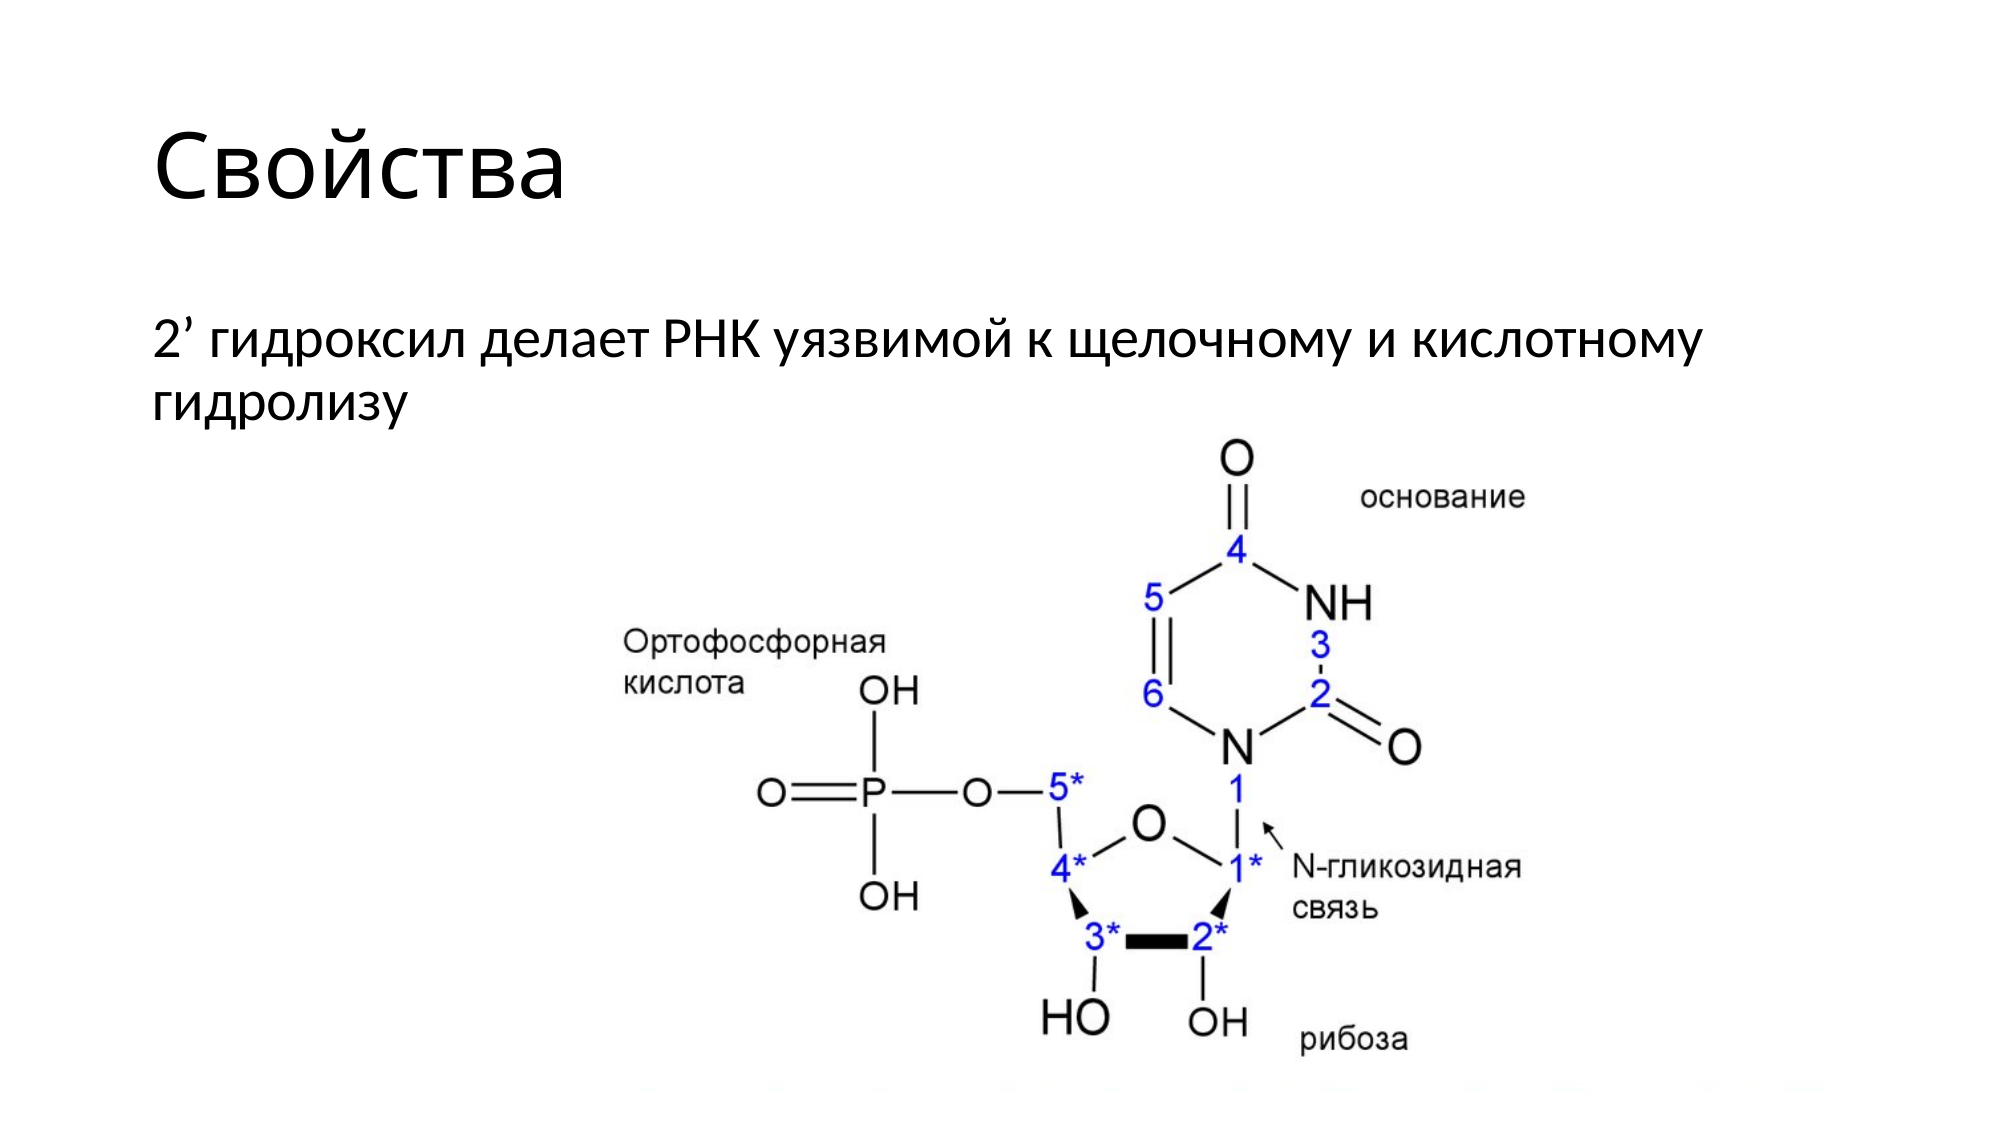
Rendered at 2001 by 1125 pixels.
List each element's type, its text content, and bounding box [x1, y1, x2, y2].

title Свойства [137, 59, 1863, 278]
picture [592, 403, 1863, 1093]
list 2’ гидроксил делает РНК уязвимой к щелочному и кислотному гидролизу [137, 299, 1726, 457]
